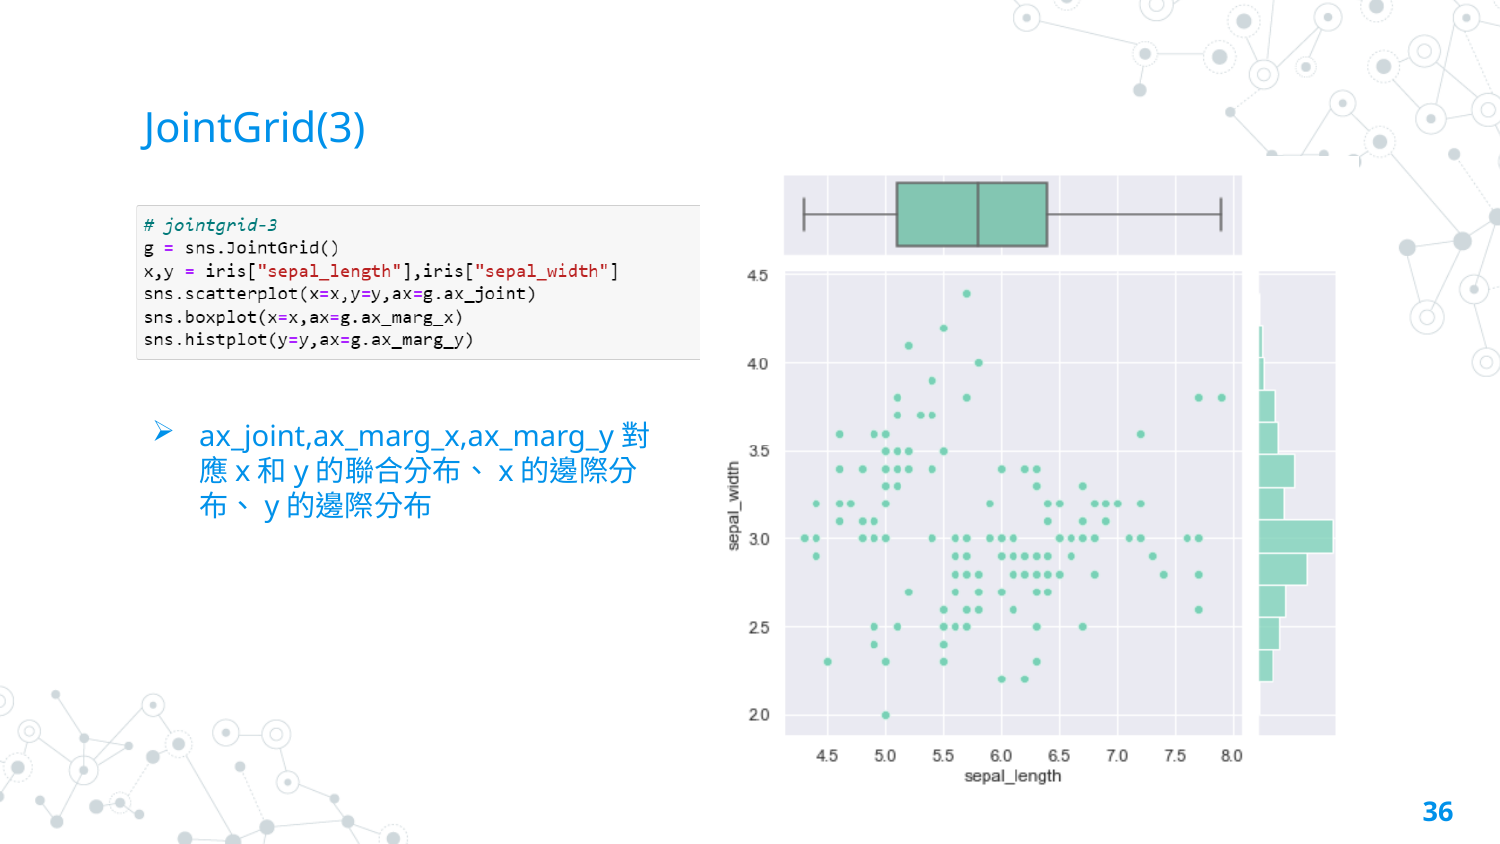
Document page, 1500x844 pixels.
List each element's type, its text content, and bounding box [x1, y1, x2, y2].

picture [0, 0, 1500, 844]
text_box ax_joint,ax_marg_x,ax_marg_y對應x和y的聯合分布、x的邊際分布、y的邊際分布 [137, 421, 681, 538]
title JointGrid(3) [128, 50, 1372, 166]
slide_number 36 [1378, 779, 1469, 844]
